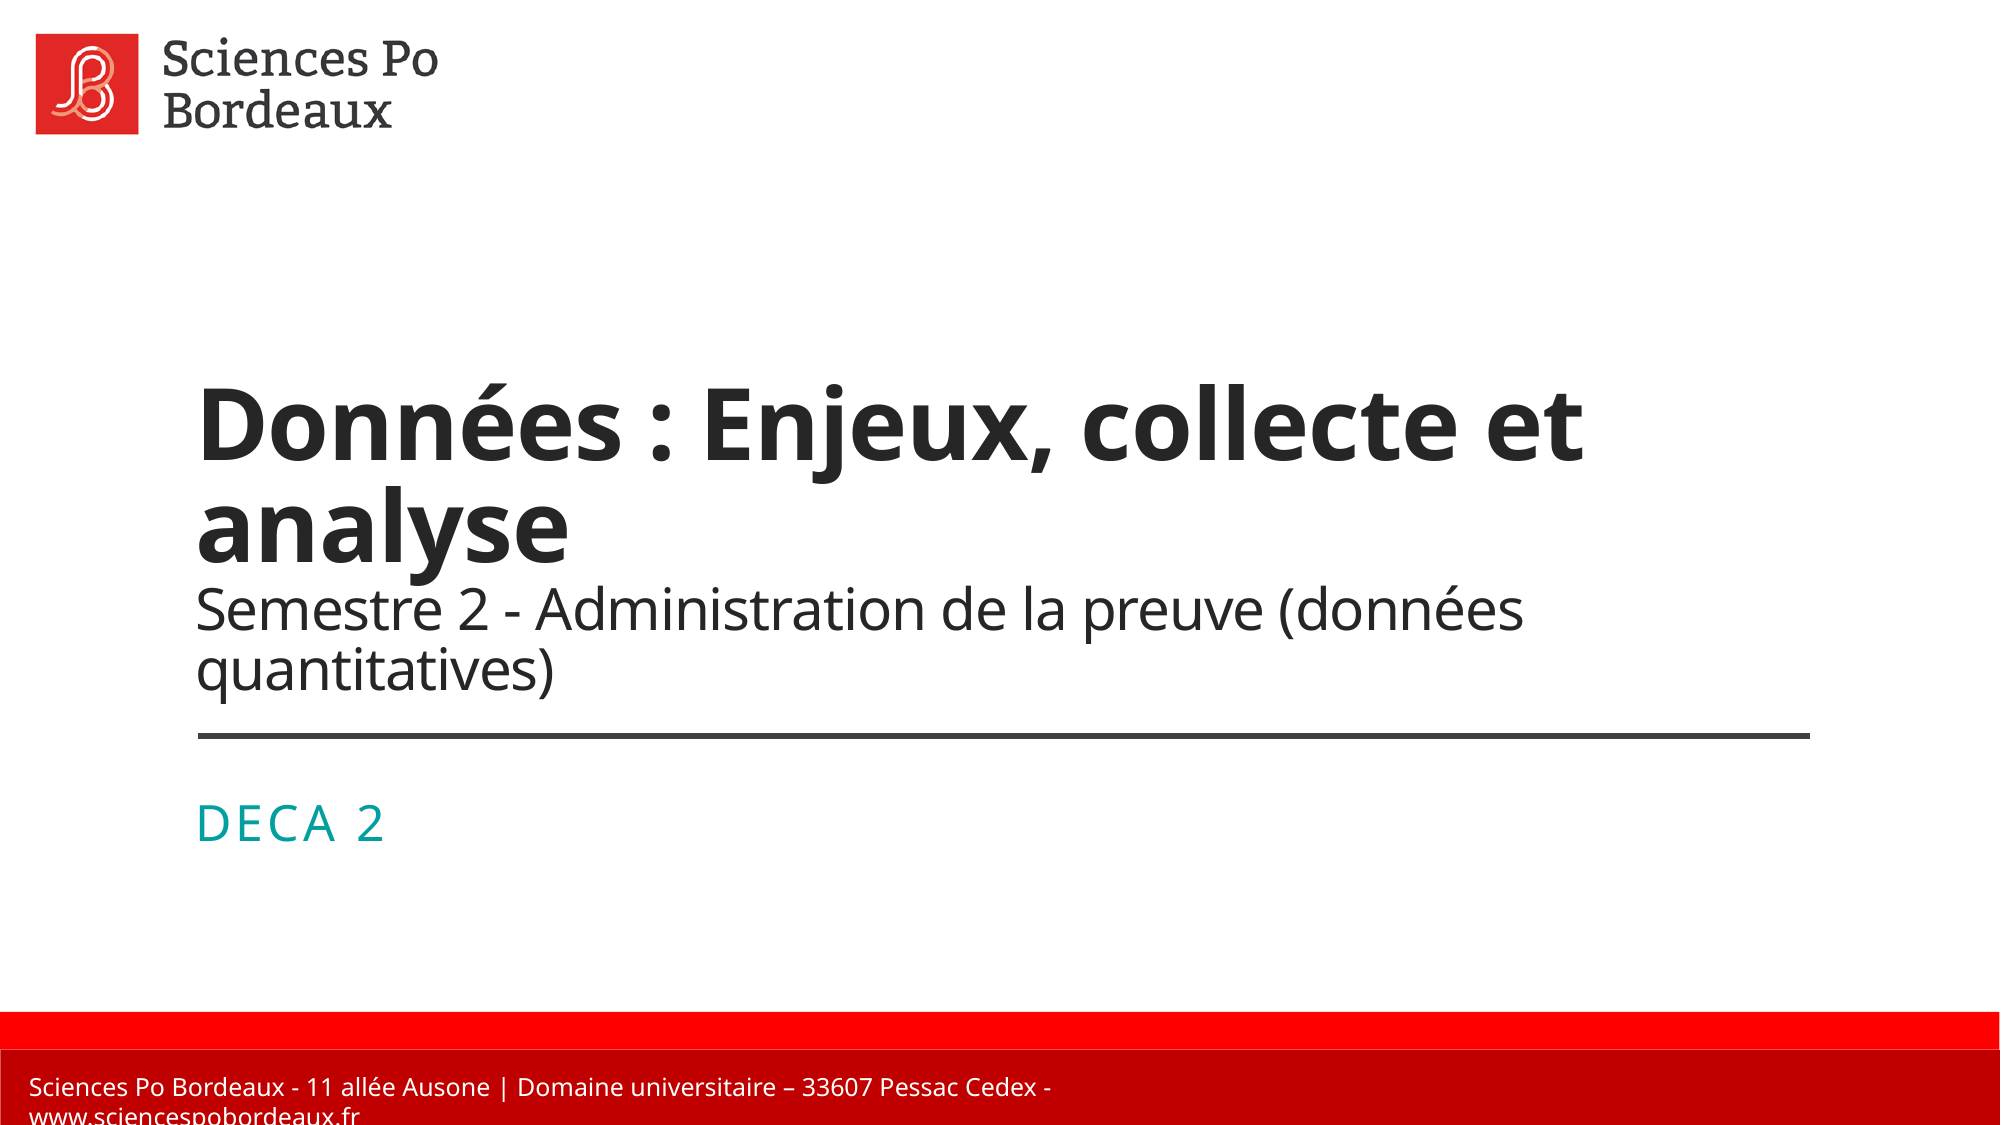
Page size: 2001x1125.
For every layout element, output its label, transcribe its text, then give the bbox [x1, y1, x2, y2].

subtitle DECA 2 [180, 790, 1830, 932]
picture [0, 0, 473, 170]
title Données : Enjeux, collecte et analyse Semestre 2 - Administration de la preuve (données quantitatives) [180, 124, 1830, 710]
